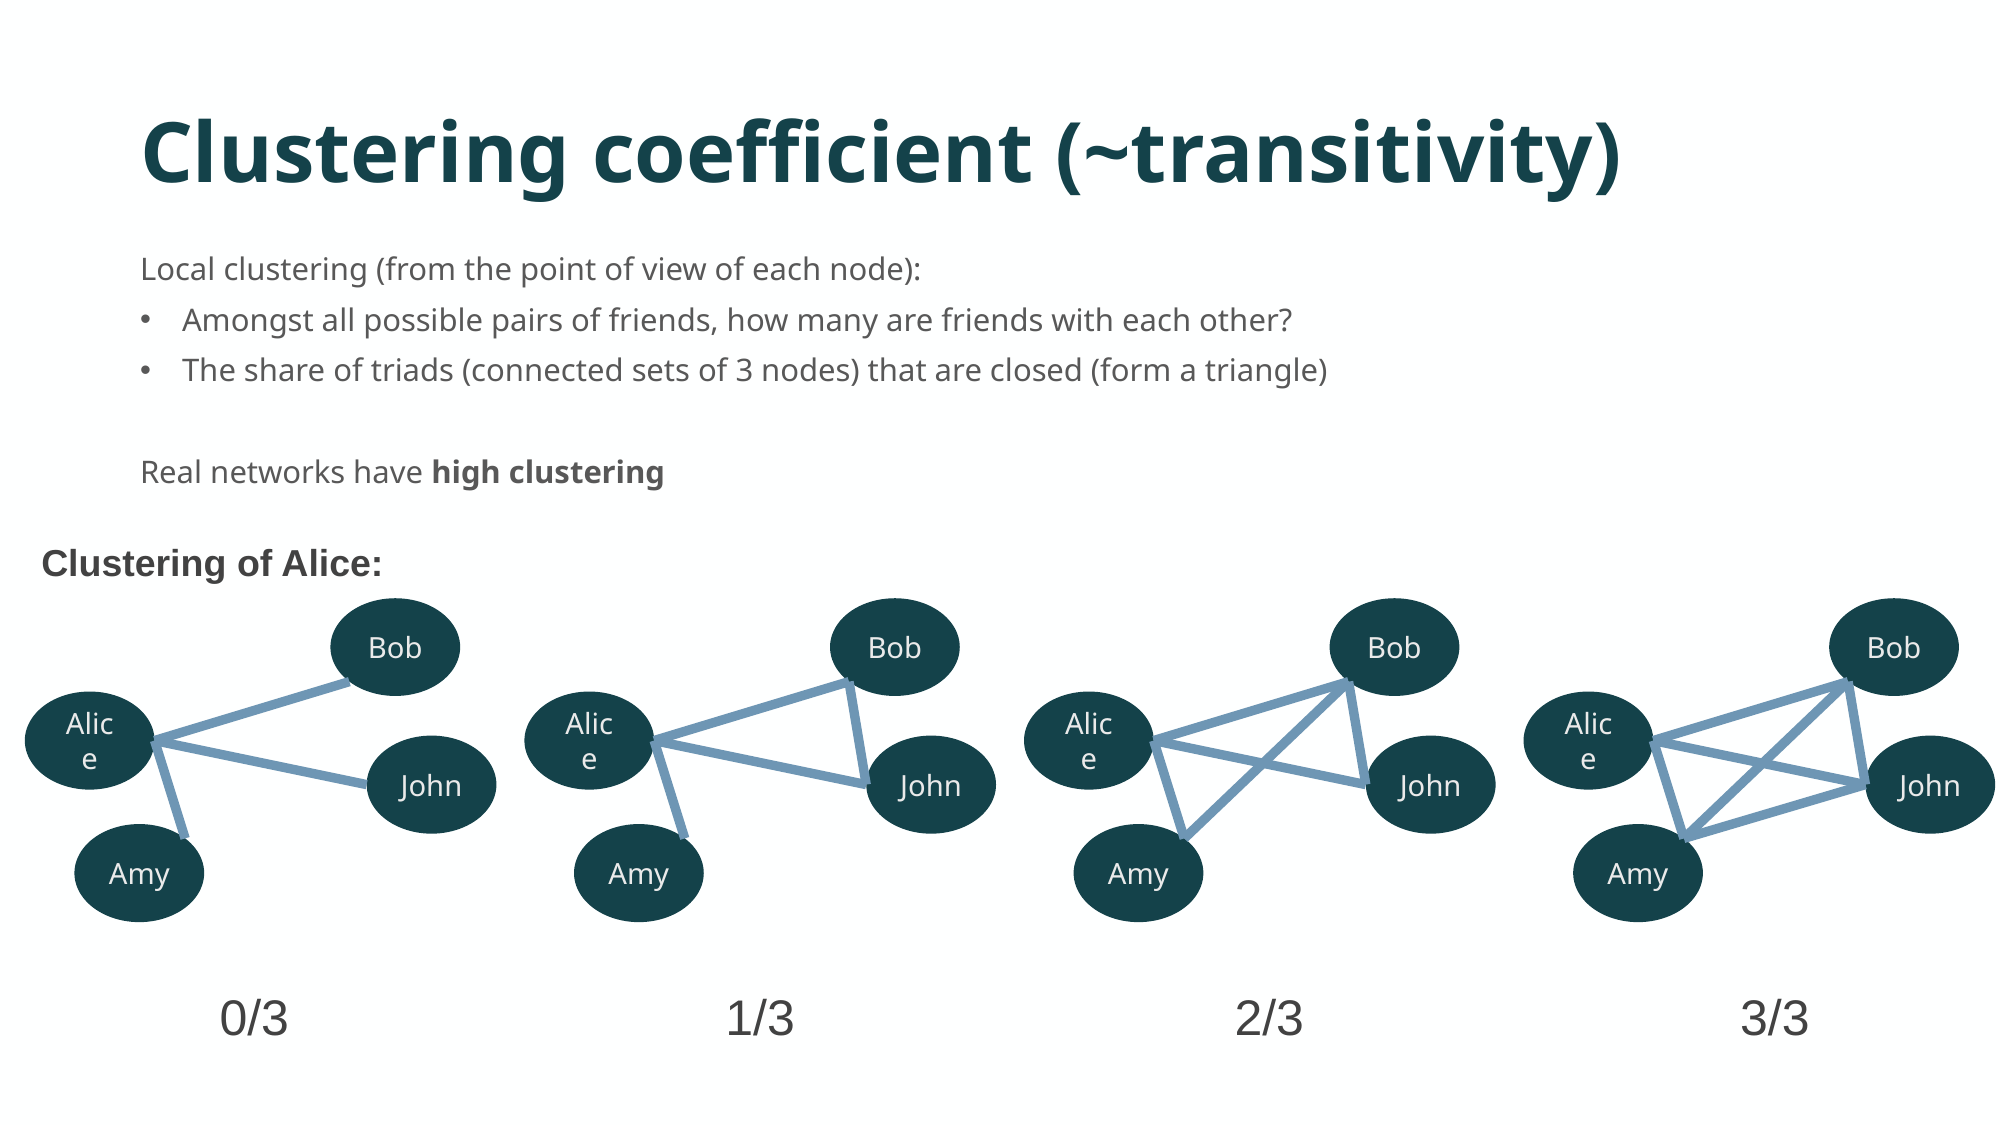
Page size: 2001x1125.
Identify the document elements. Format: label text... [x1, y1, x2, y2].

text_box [1523, 598, 1996, 1054]
list Local clustering (from the point of view of each node): Amongst all possible pairs of friends, how many are friends with each other? The share of triads (connected sets of 3 nodes) that are closed (form a triangle) Real networks have high clustering [125, 246, 1819, 499]
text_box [524, 598, 996, 1054]
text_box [24, 598, 497, 1054]
text_box Clustering of Alice: [26, 531, 410, 598]
title Clustering coefficient (~transitivity) [125, 102, 1751, 227]
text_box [1023, 598, 1496, 1054]
